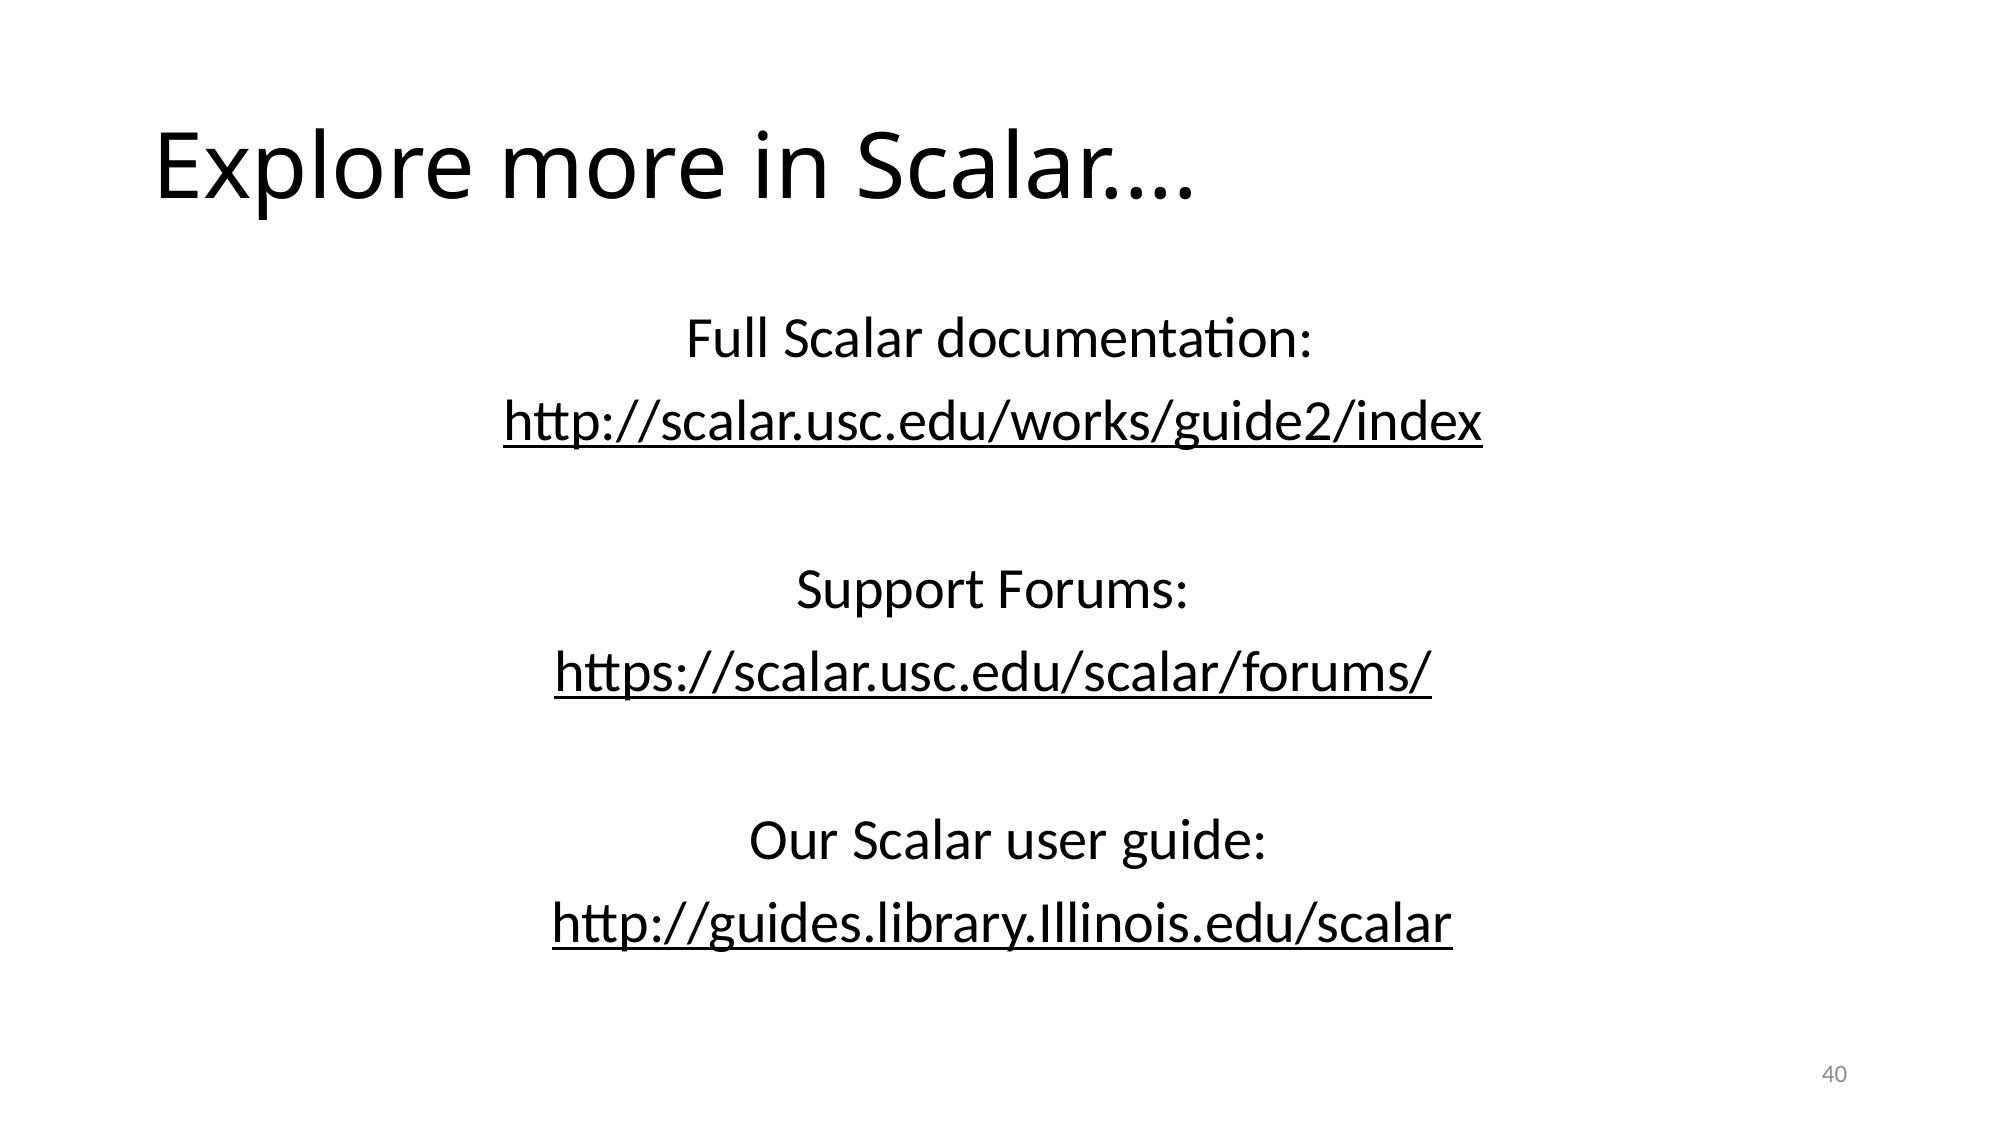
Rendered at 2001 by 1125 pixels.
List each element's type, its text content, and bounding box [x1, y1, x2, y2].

slide_number 40 [1412, 1042, 1863, 1103]
title Explore more in Scalar.... [137, 59, 1863, 278]
list Full Scalar documentation: http://scalar.usc.edu/works/guide2/index Support Forums: https://scalar.usc.edu/scalar/forums/ Our Scalar user guide: http://guides.library.Illinois.edu/scalar [137, 299, 1863, 1014]
